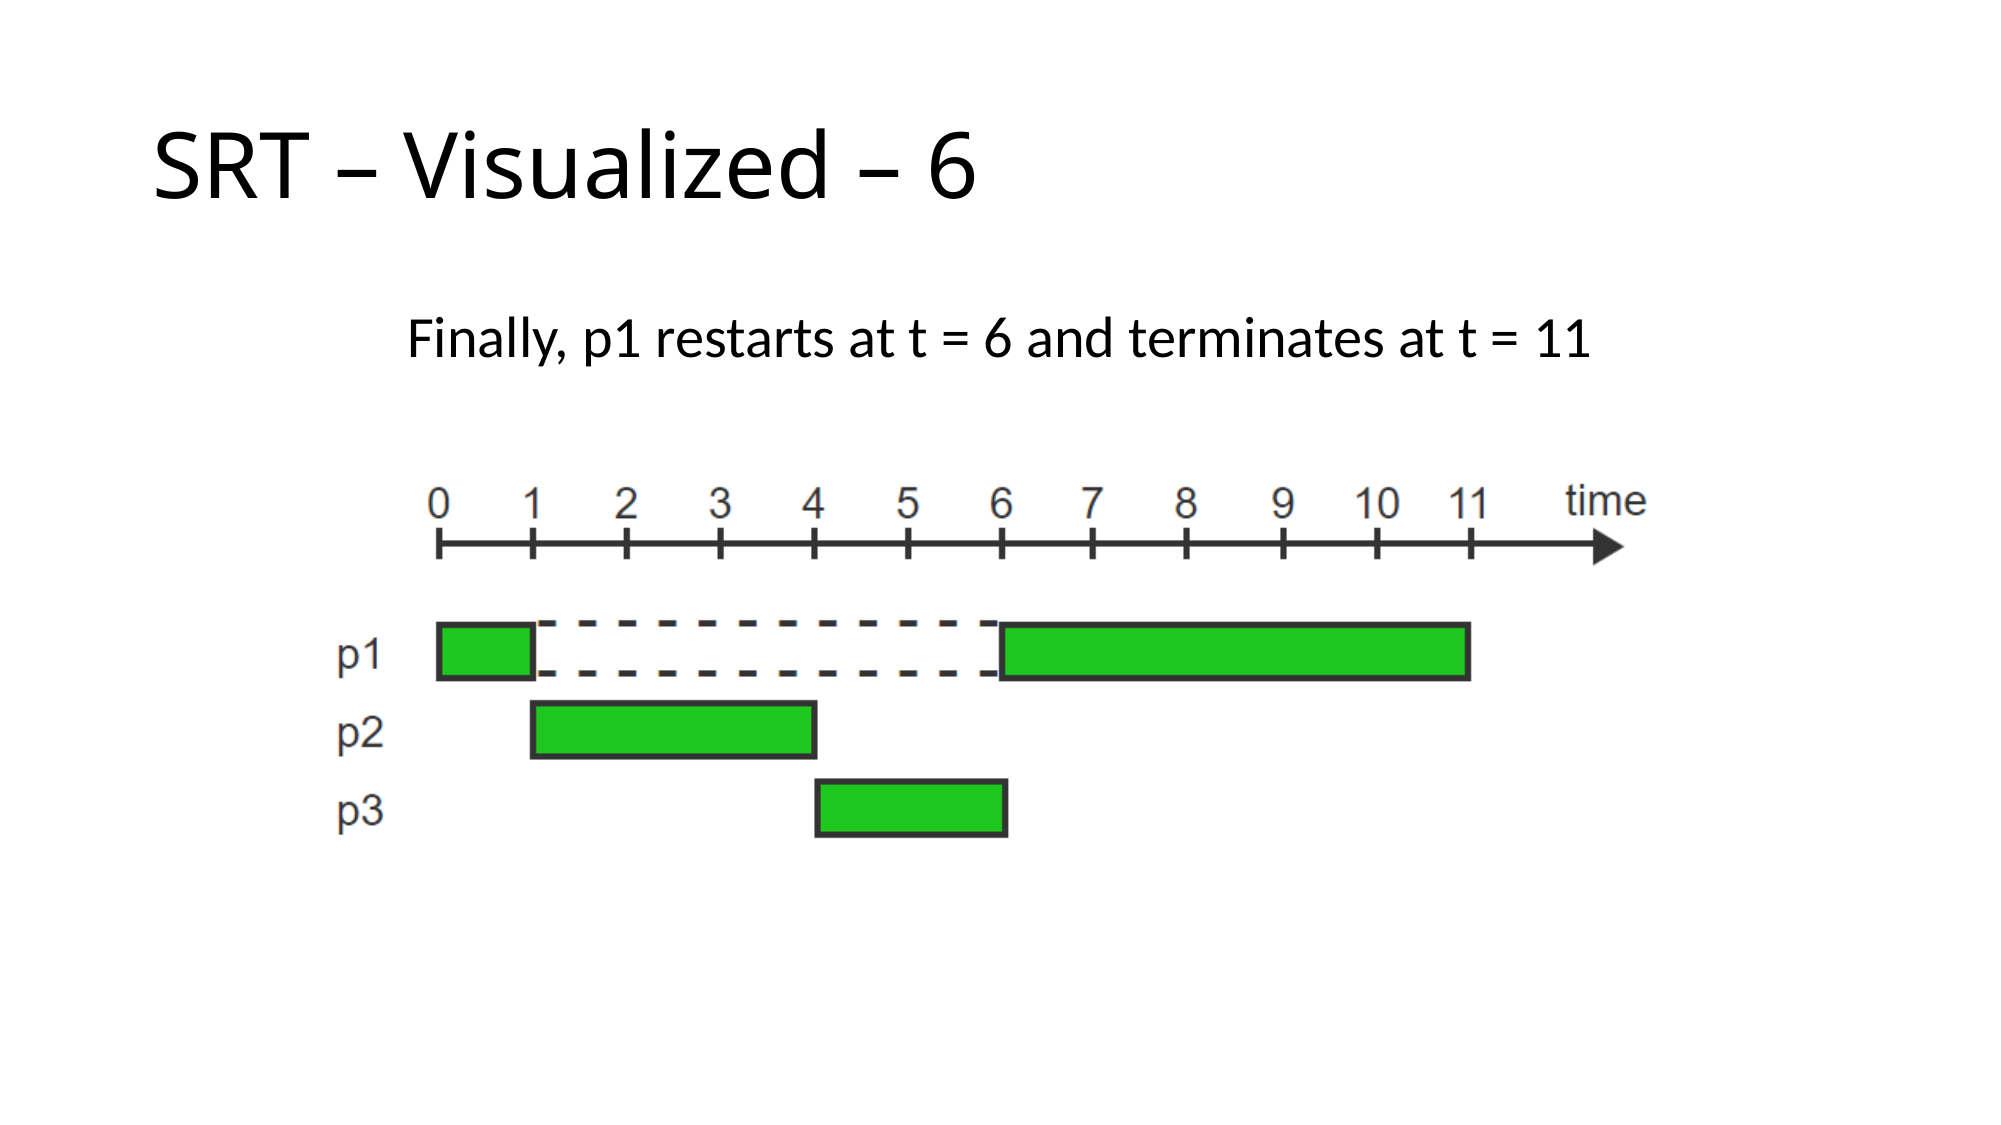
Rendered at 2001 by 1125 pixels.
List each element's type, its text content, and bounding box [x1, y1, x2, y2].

list Finally, p1 restarts at t = 6 and terminates at t = 11 [137, 299, 1863, 1014]
picture [280, 431, 1720, 882]
title SRT – Visualized – 6 [137, 59, 1863, 278]
